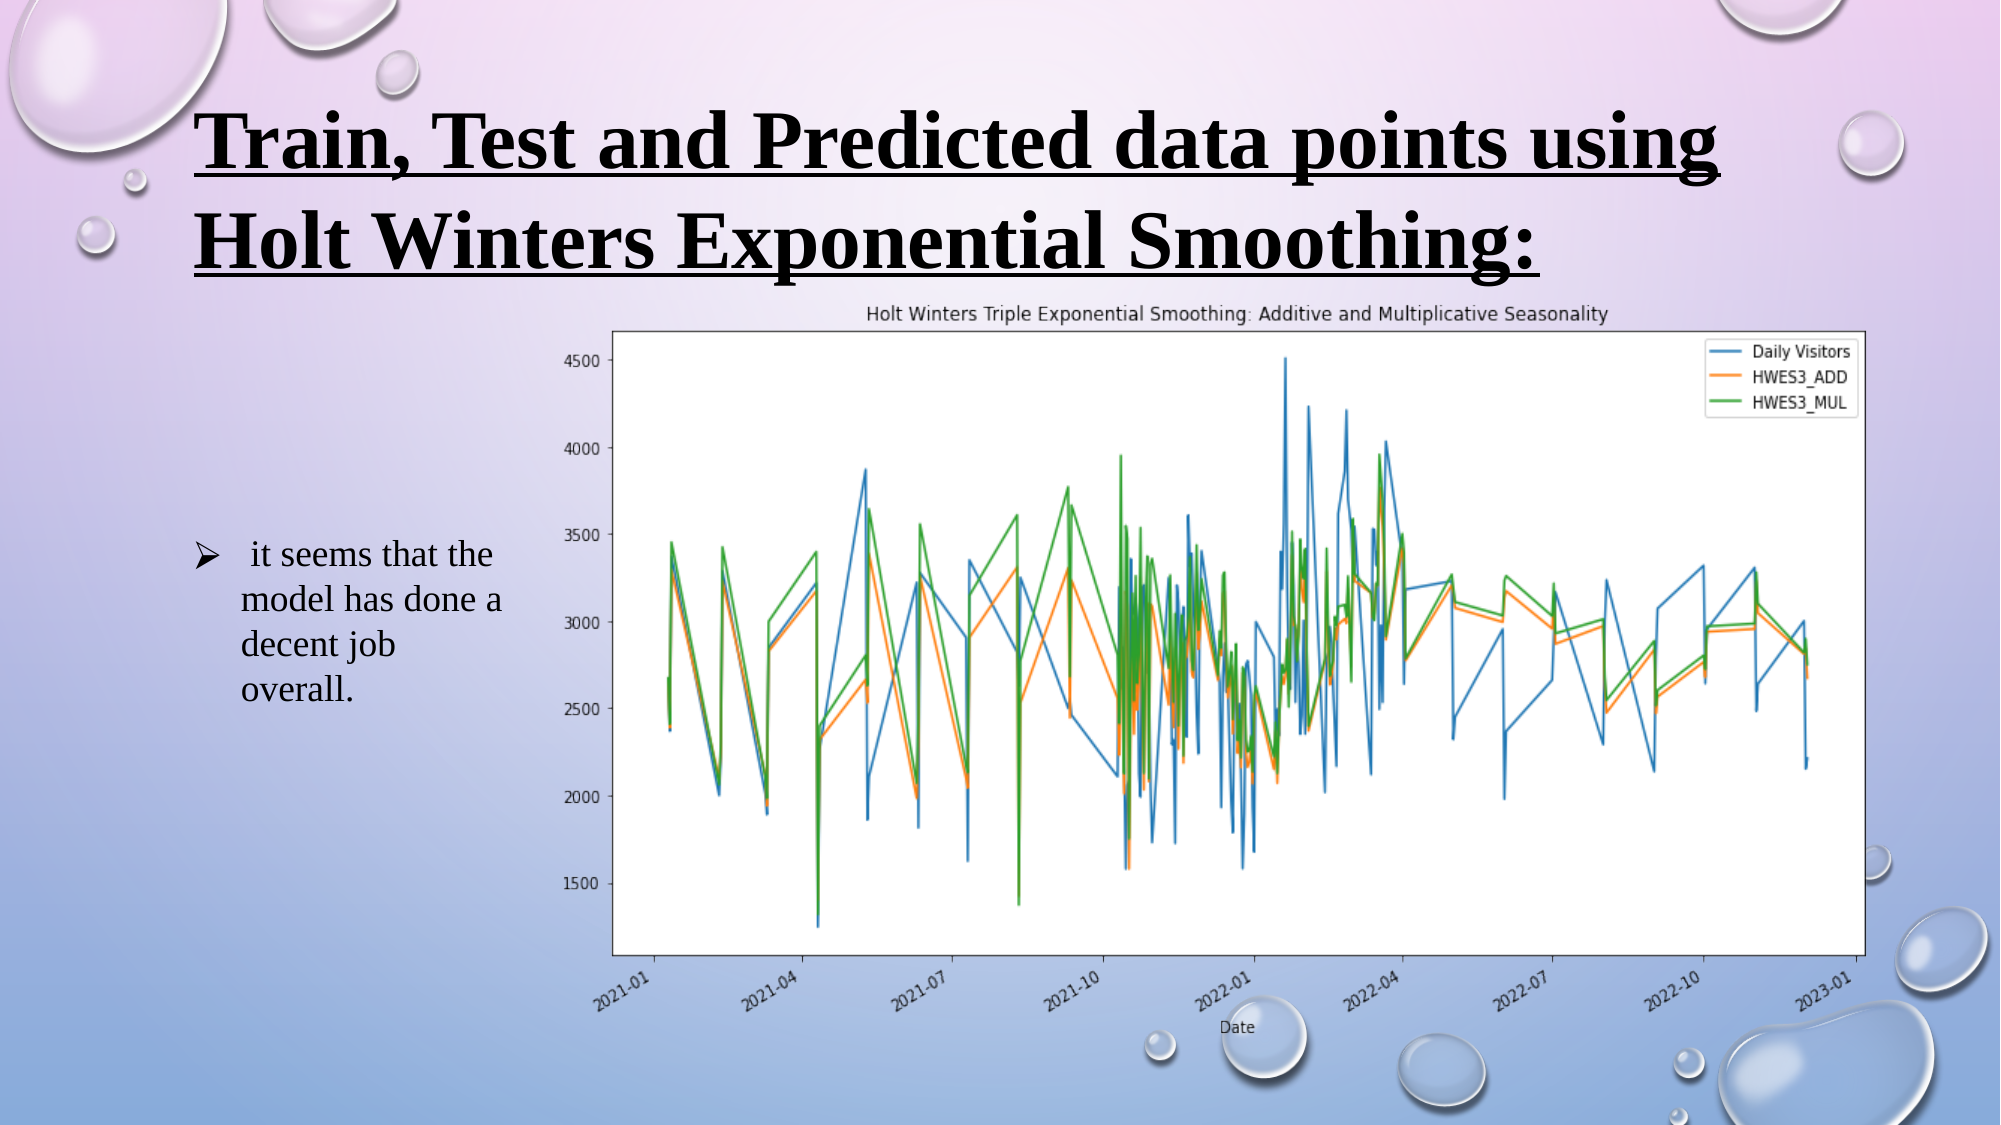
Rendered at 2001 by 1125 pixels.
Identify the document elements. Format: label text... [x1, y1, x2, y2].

text_box Train, Test and Predicted data points using Holt Winters Exponential Smoothing: [178, 77, 1874, 293]
text_box it seems that the model has done a decent job overall. [178, 521, 522, 717]
picture [0, 0, 2000, 1125]
